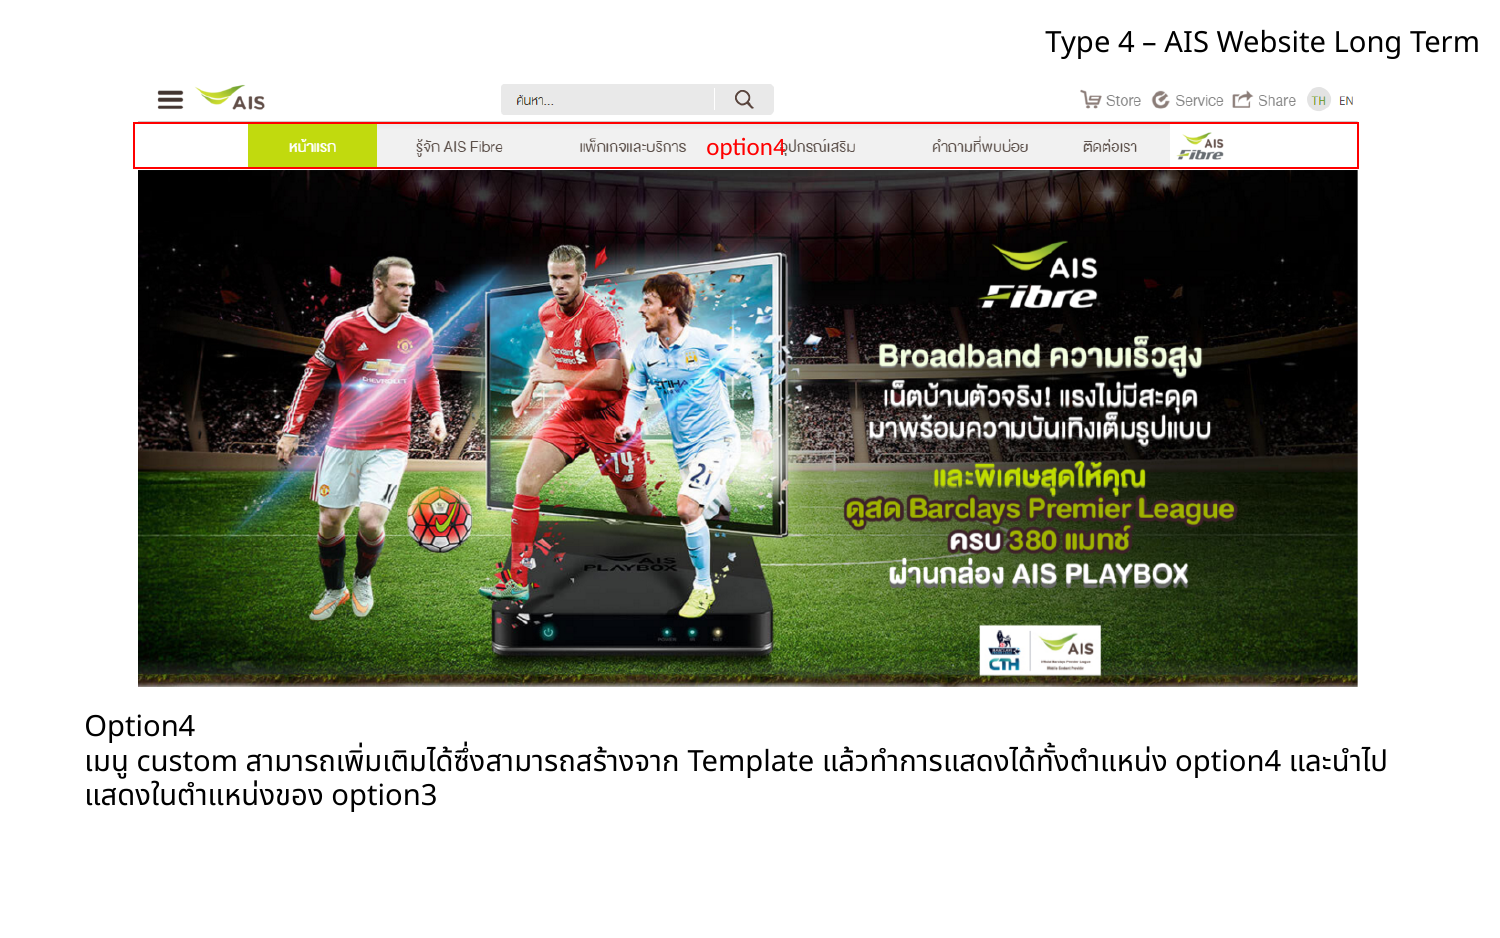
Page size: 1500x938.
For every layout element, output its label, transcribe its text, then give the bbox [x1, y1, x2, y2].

picture [134, 79, 1358, 687]
text_box Option4 เมนู custom สามารถเพิ่มเติมได้ซึ่งสามารถสร้างจาก Template แล้วทำการแสดงได้ทั้งตำแหน่ง option4 และนำไปแสดงในตำแหน่งของ option3 [69, 699, 1447, 820]
text_box Type 4 – AIS Website Long Term [1030, 15, 1496, 66]
